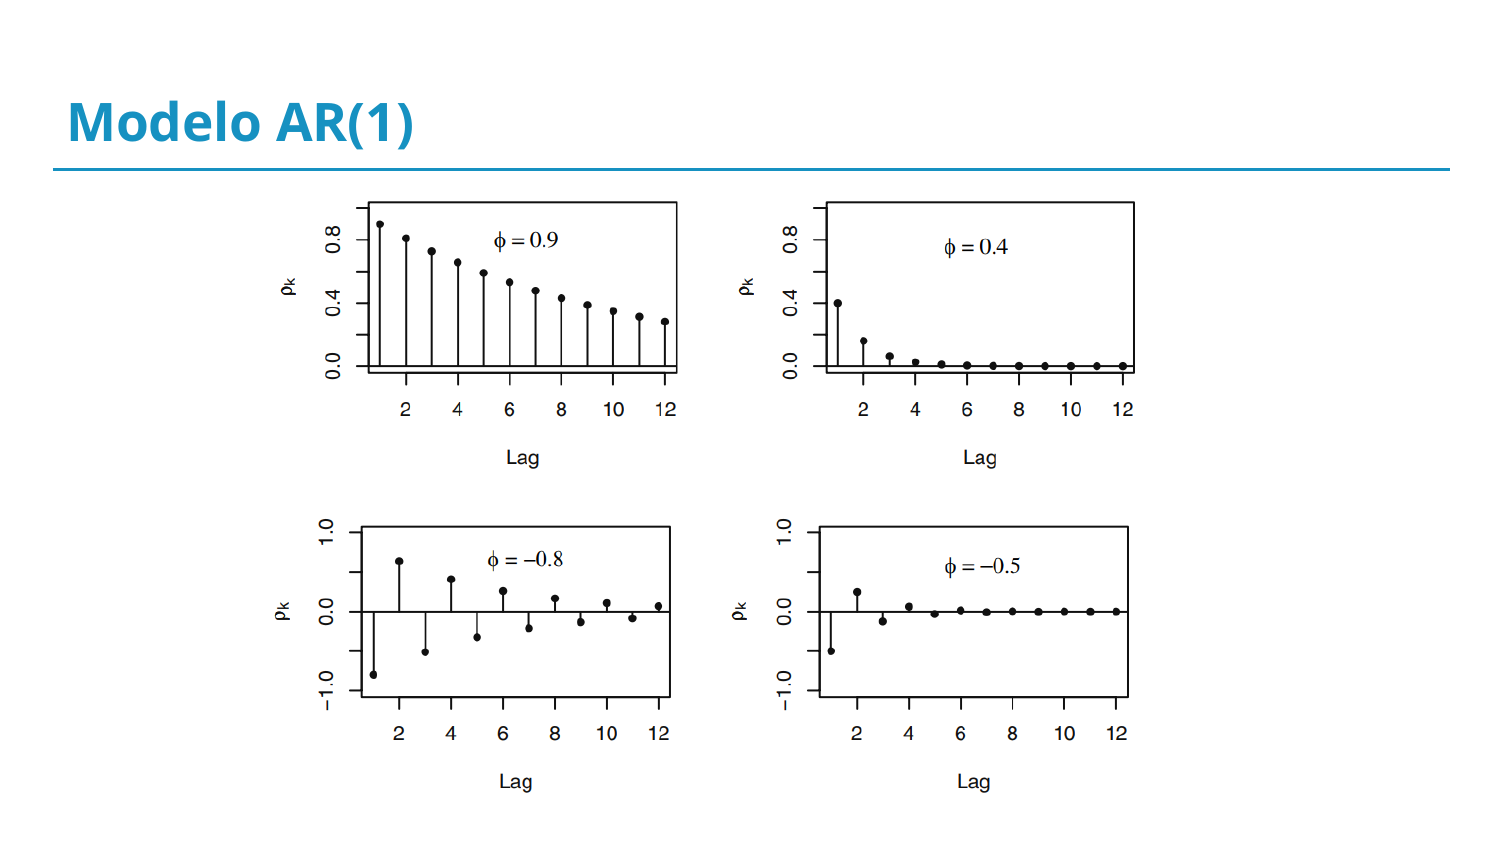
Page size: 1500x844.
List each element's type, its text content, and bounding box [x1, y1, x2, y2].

picture [241, 188, 1198, 805]
title Modelo AR(1) [51, 72, 1449, 167]
